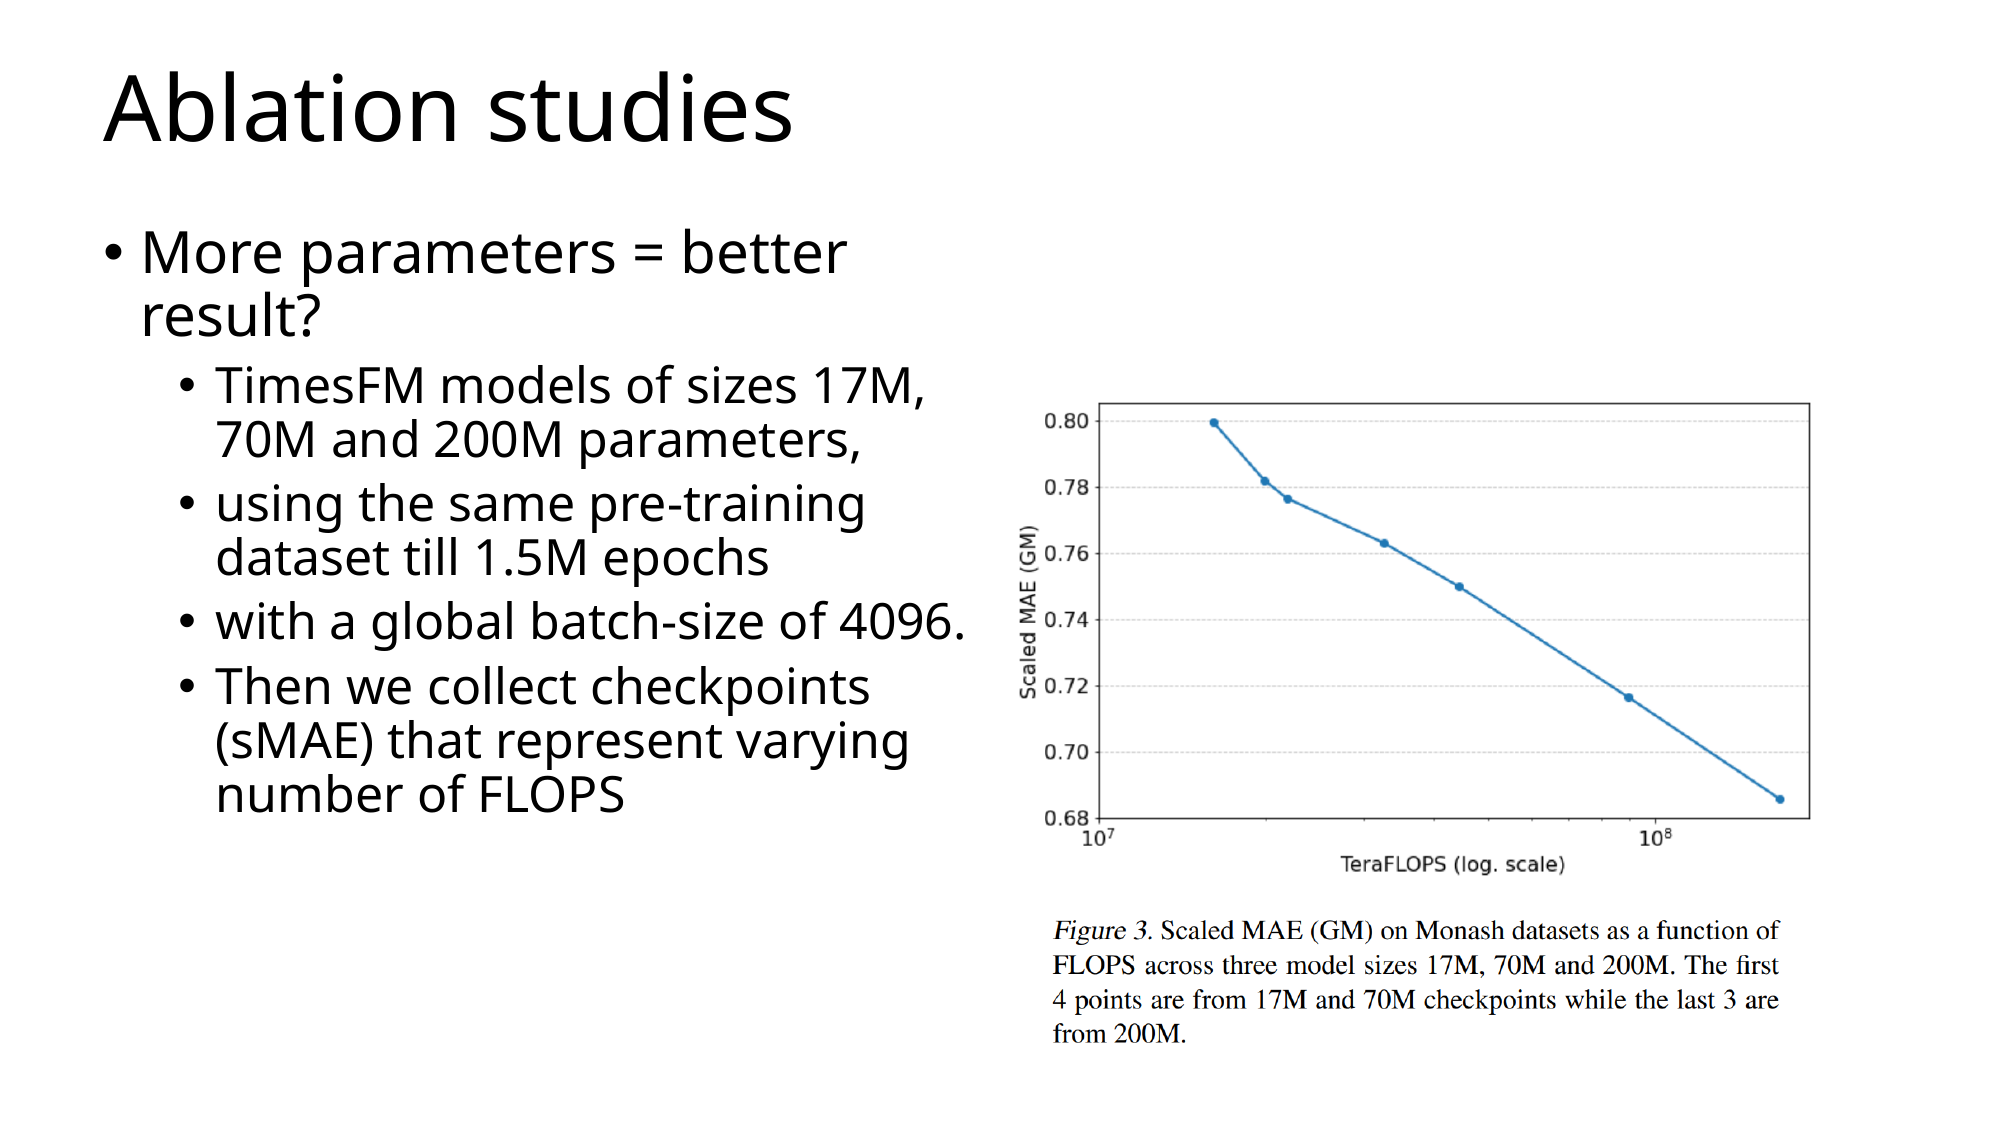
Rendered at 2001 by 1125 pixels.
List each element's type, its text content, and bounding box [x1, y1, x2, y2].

list More parameters = better result? TimesFM models of sizes 17M, 70M and 200M parameters, using the same pre-training dataset till 1.5M epochs with a global batch-size of 4096. Then we collect checkpoints (sMAE) that represent varying number of FLOPS [88, 216, 1000, 1049]
picture [1042, 908, 1792, 1056]
title Ablation studies [88, 45, 1912, 179]
picture [999, 377, 1835, 887]
